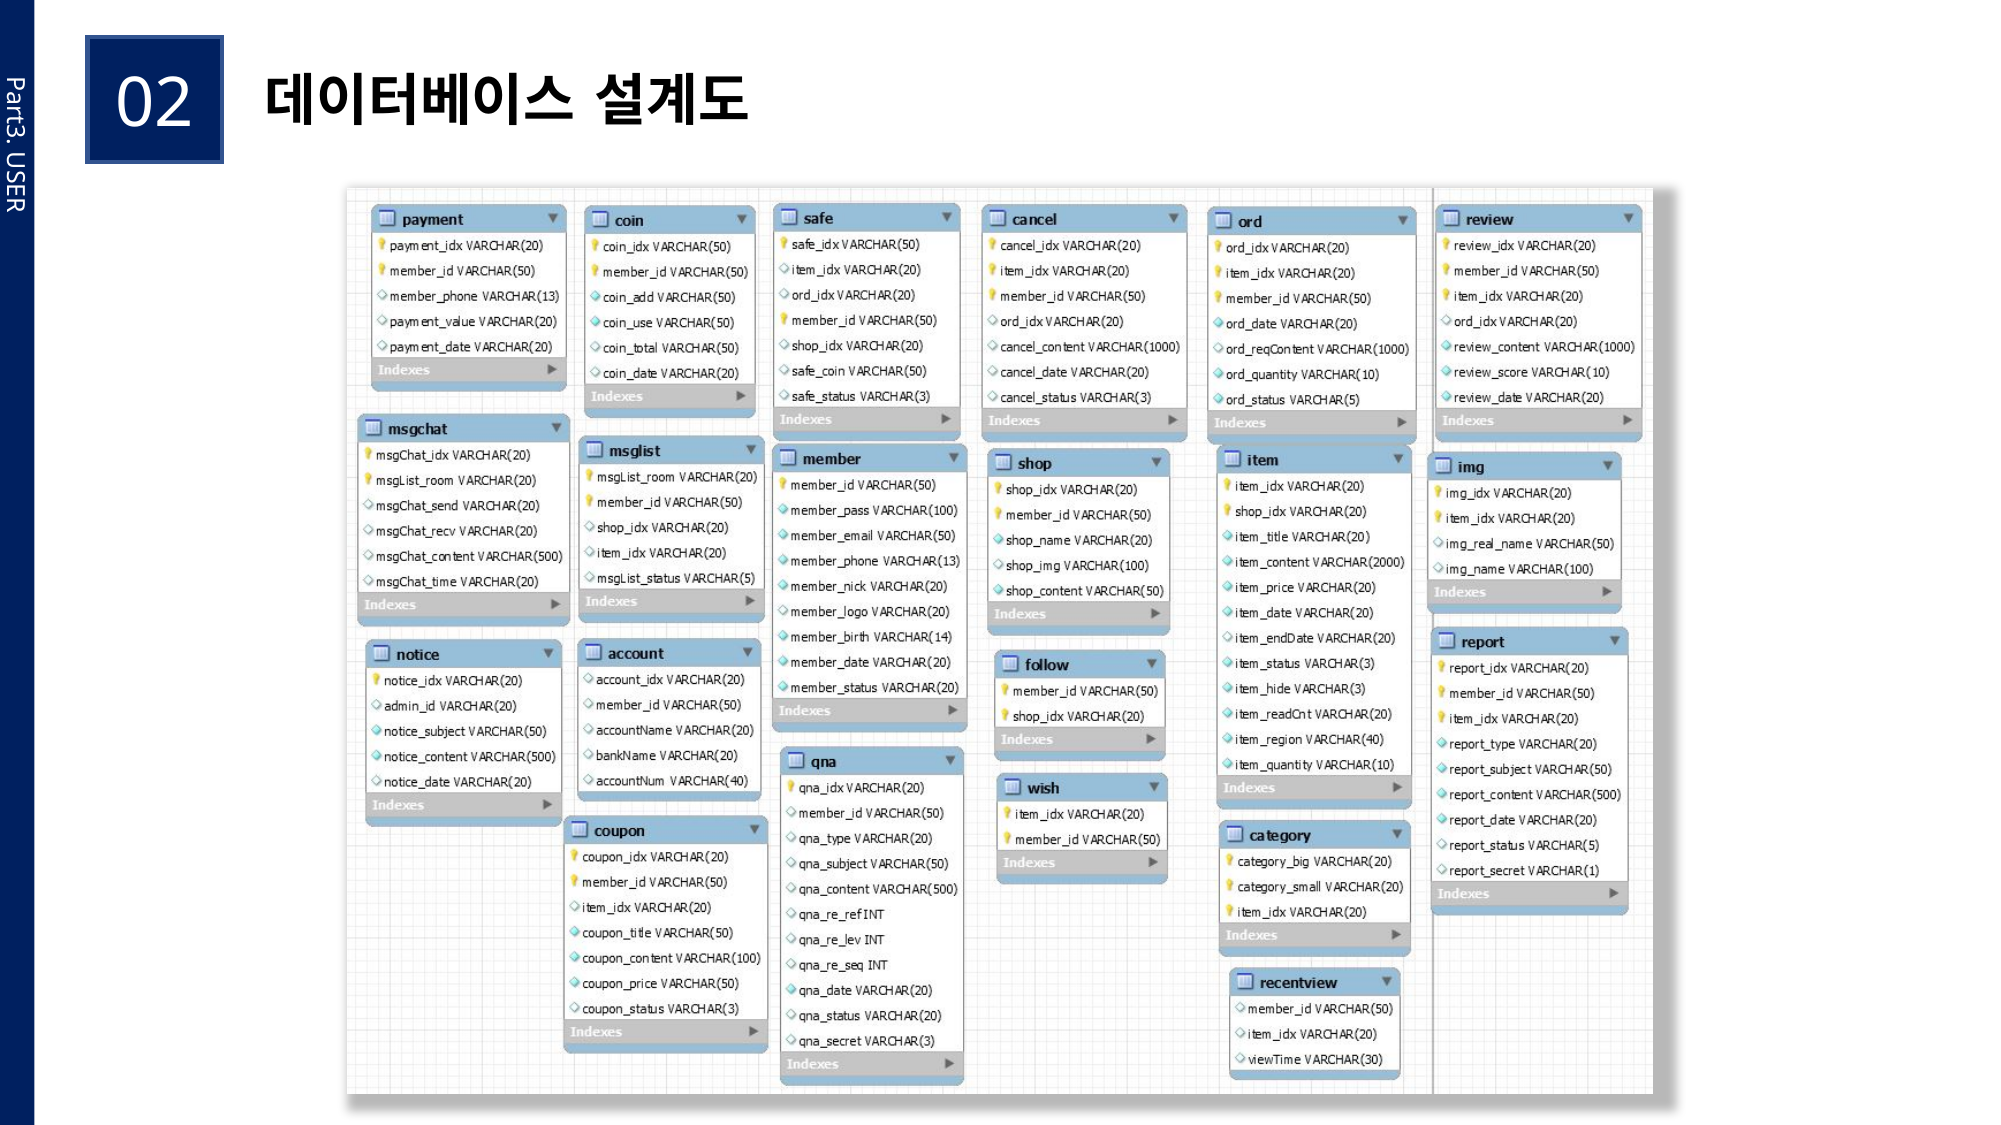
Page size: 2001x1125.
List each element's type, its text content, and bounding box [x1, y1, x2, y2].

text_box 데이터베이스 설계도 [249, 31, 1220, 174]
text_box Part3. USER [0, 0, 40, 290]
text_box [0, 290, 36, 1125]
text_box 02 [85, 35, 224, 164]
picture [347, 188, 1653, 1095]
